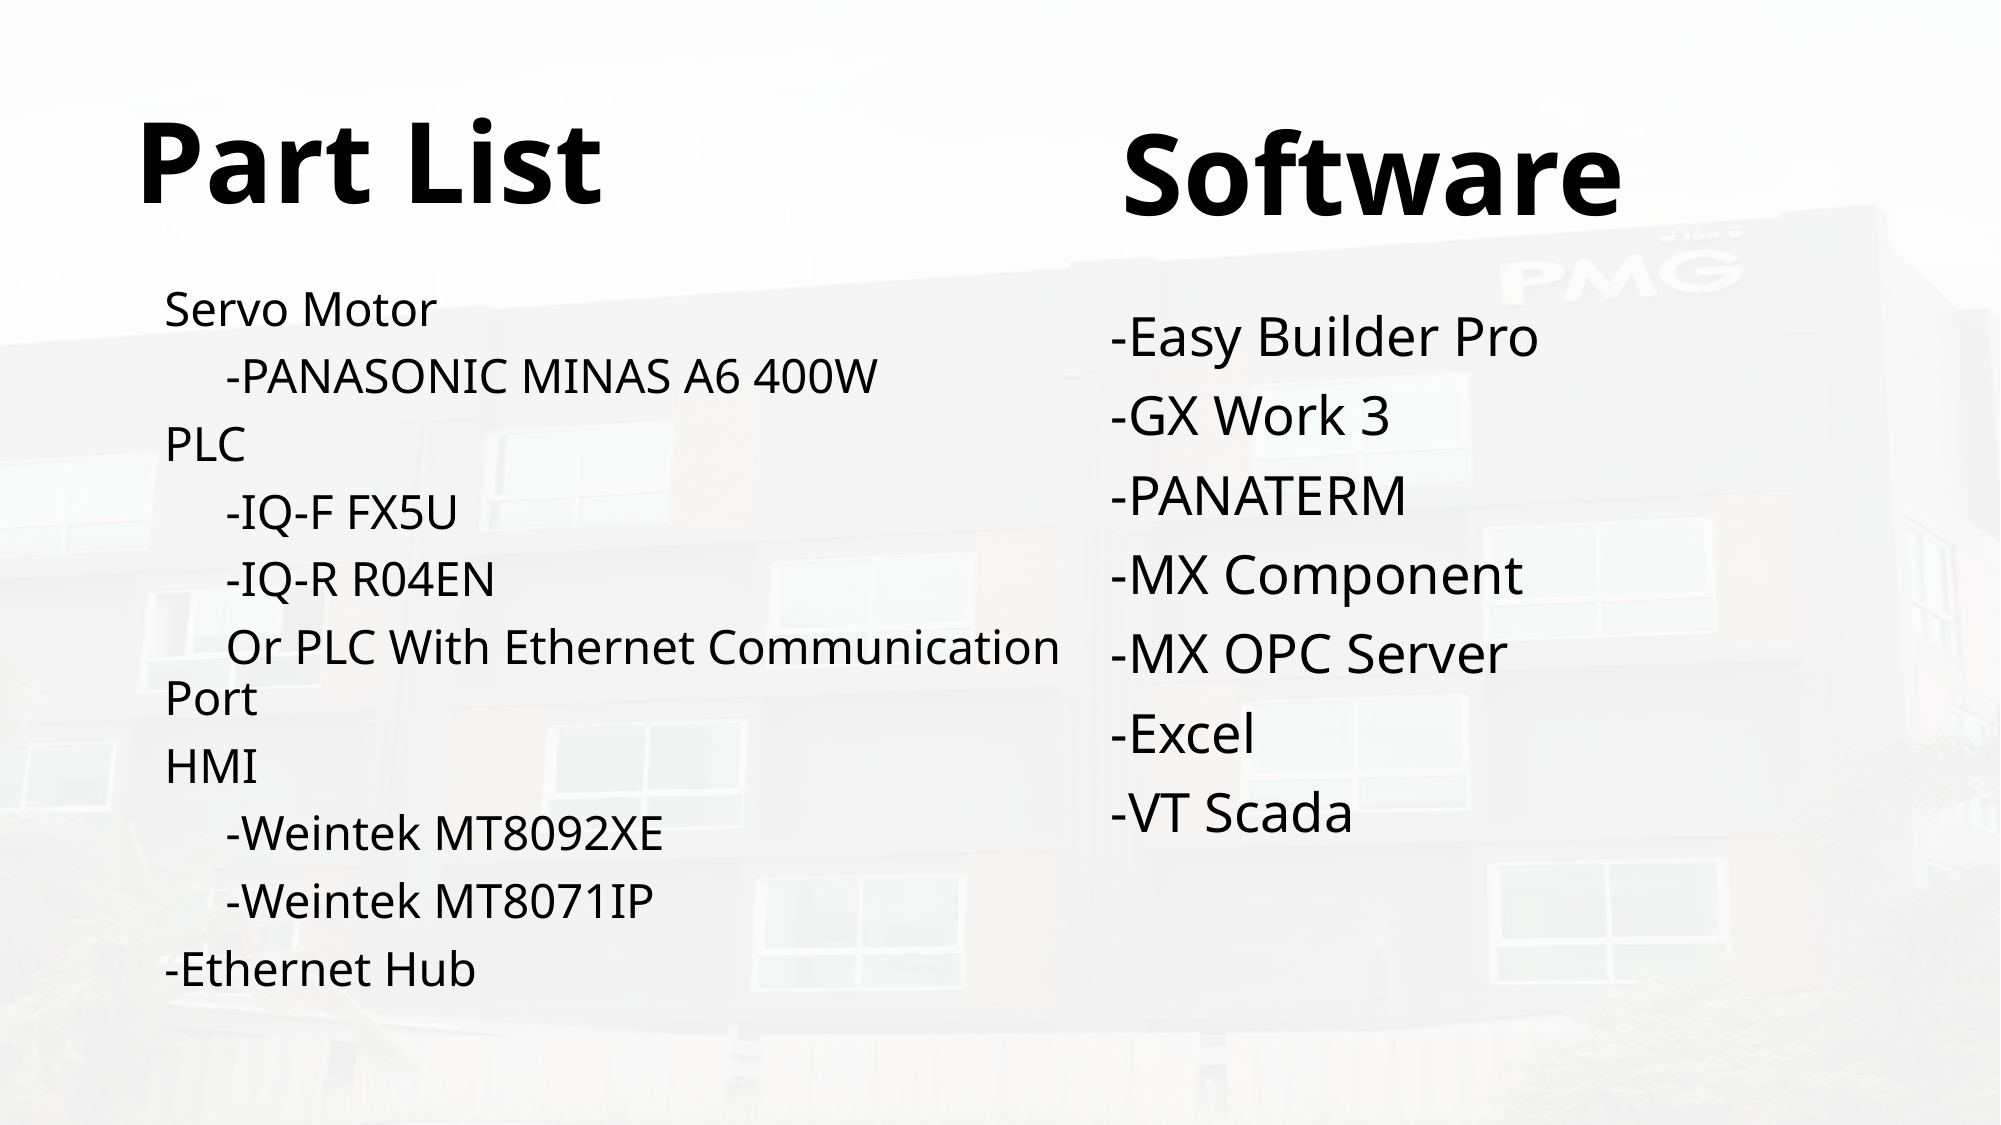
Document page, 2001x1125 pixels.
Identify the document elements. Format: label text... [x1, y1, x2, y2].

text_box -Easy Builder Pro -GX Work 3 -PANATERM -MX Component -MX OPC Server -Excel -VT Scada [1095, 302, 2000, 1036]
title Software [1106, 70, 2000, 289]
text_box Part List [119, 58, 1845, 277]
list Servo Motor -PANASONIC MINAS A6 400W PLC -IQ-F FX5U -IQ-R R04EN Or PLC With Ethernet Communication Port HMI -Weintek MT8092XE -Weintek MT8071IP -Ethernet Hub [149, 278, 1168, 1012]
